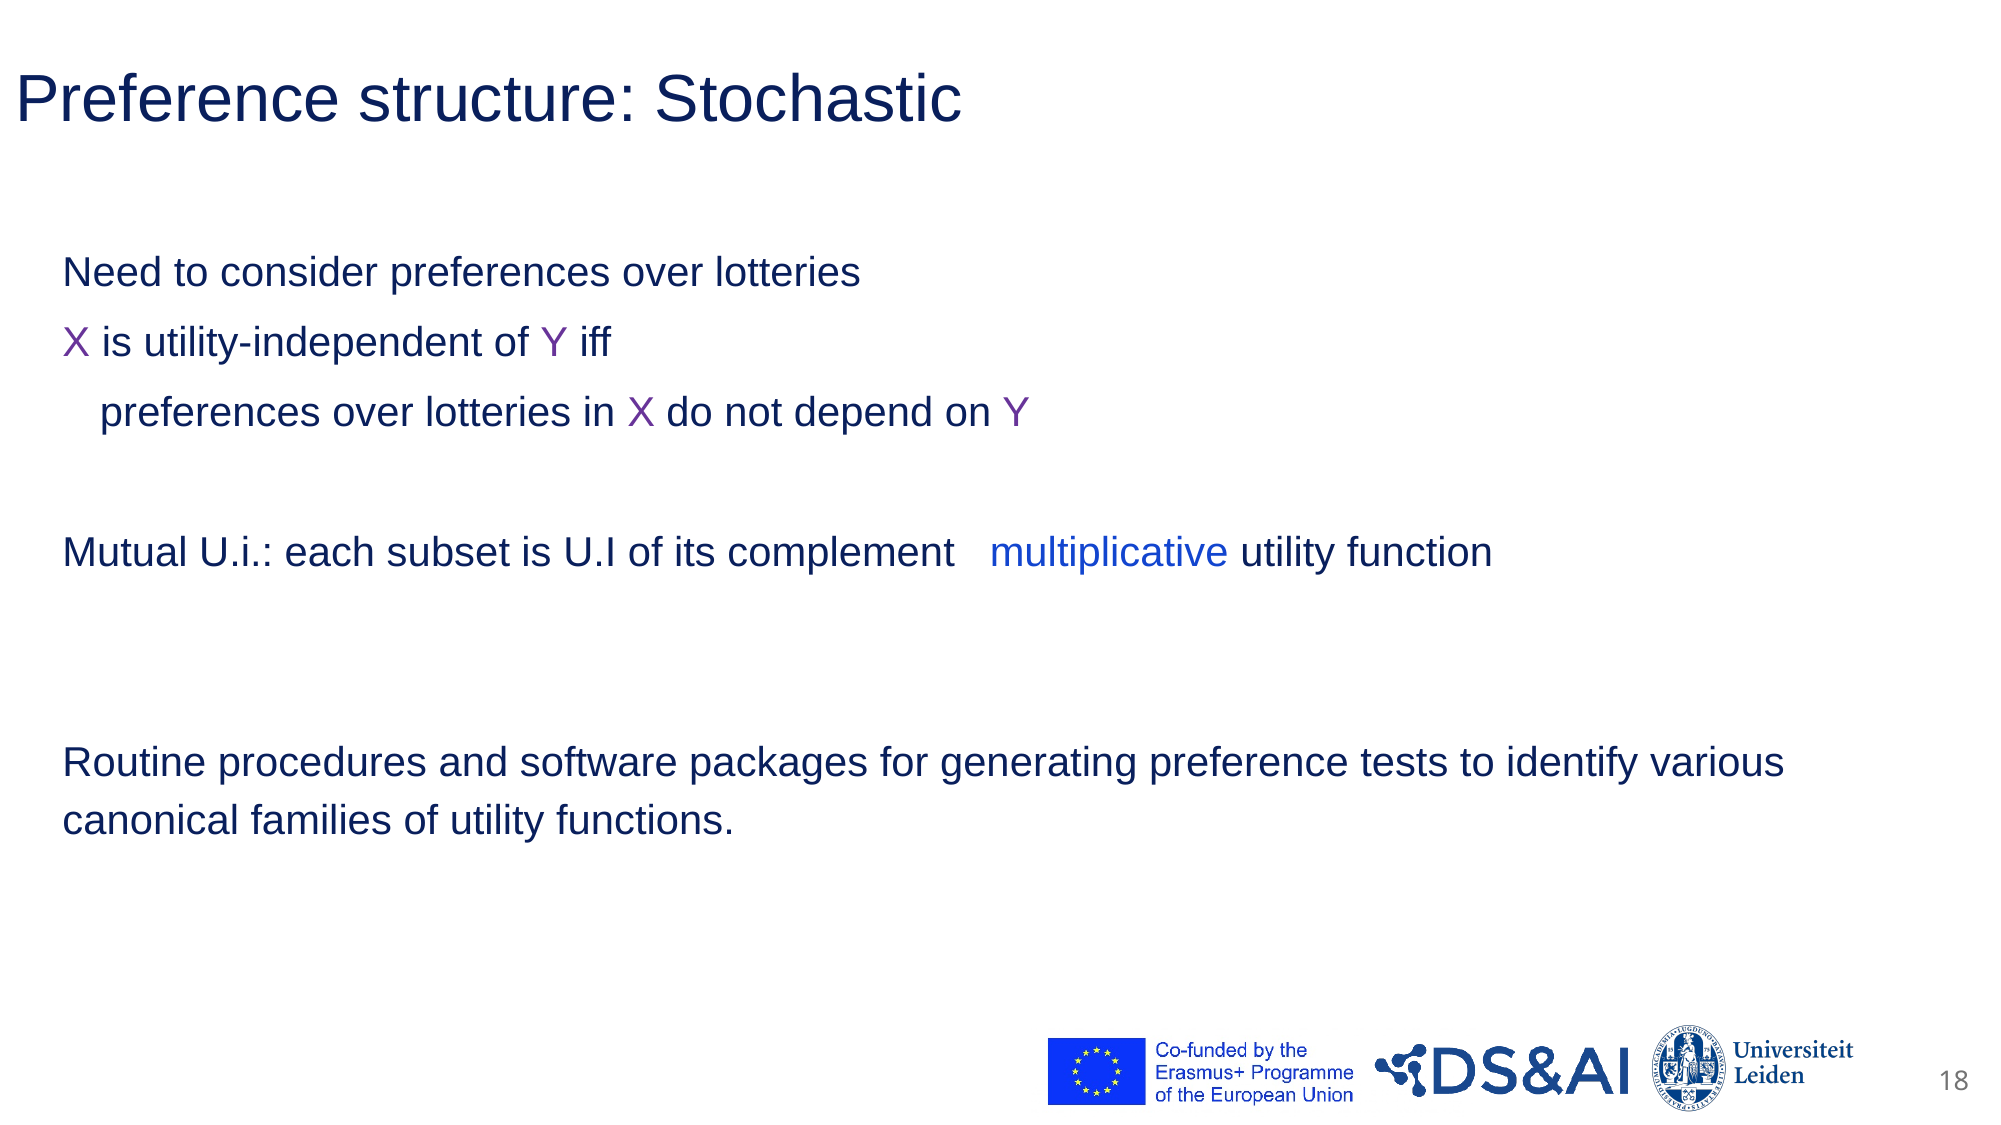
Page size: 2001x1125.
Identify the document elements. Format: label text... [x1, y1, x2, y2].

picture [1031, 980, 1857, 1125]
title Preference structure: Stochastic [0, 10, 2000, 180]
slide_number 18 [1921, 1049, 1985, 1115]
